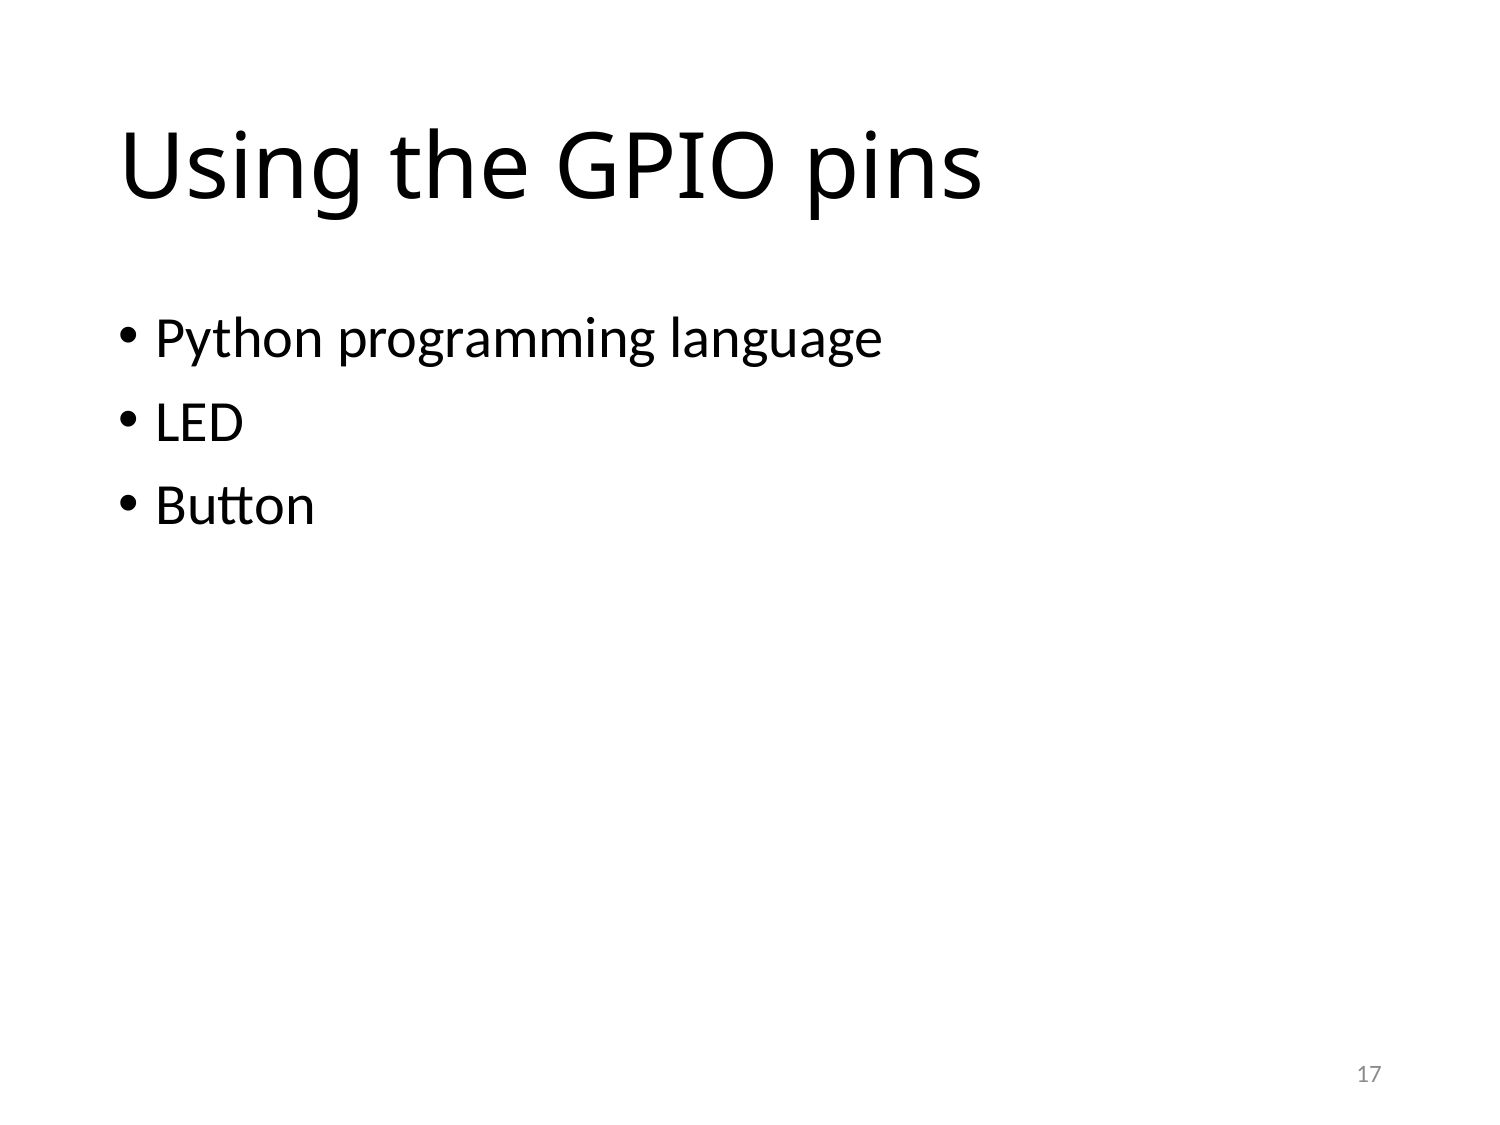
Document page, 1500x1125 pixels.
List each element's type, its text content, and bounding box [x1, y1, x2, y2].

slide_number 17 [1059, 1042, 1397, 1103]
title Using the GPIO pins [103, 59, 1397, 278]
list Python programming language LED Button [103, 299, 1397, 1014]
